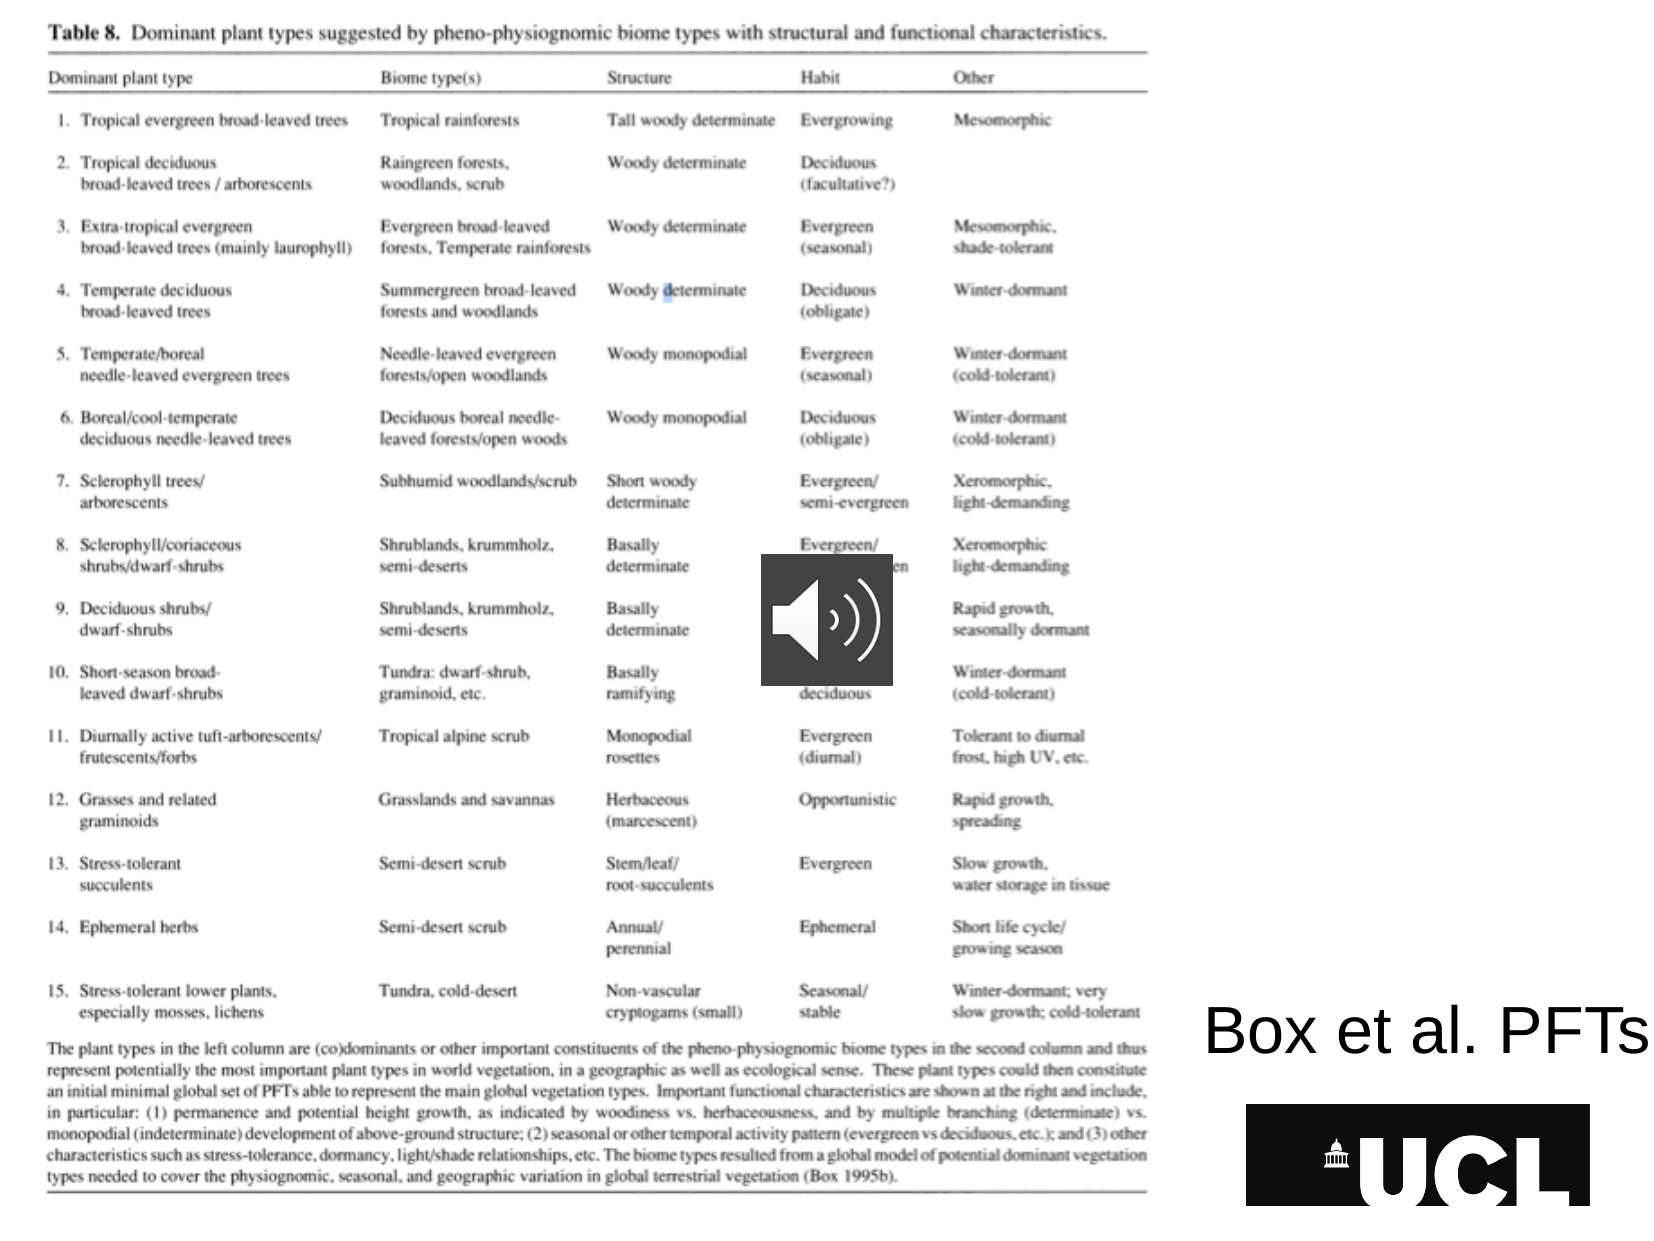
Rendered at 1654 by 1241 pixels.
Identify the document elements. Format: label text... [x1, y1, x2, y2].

text_box Box et al. PFTs [1234, 986, 1654, 1078]
picture [1246, 1104, 1590, 1206]
picture [0, 0, 1229, 1235]
